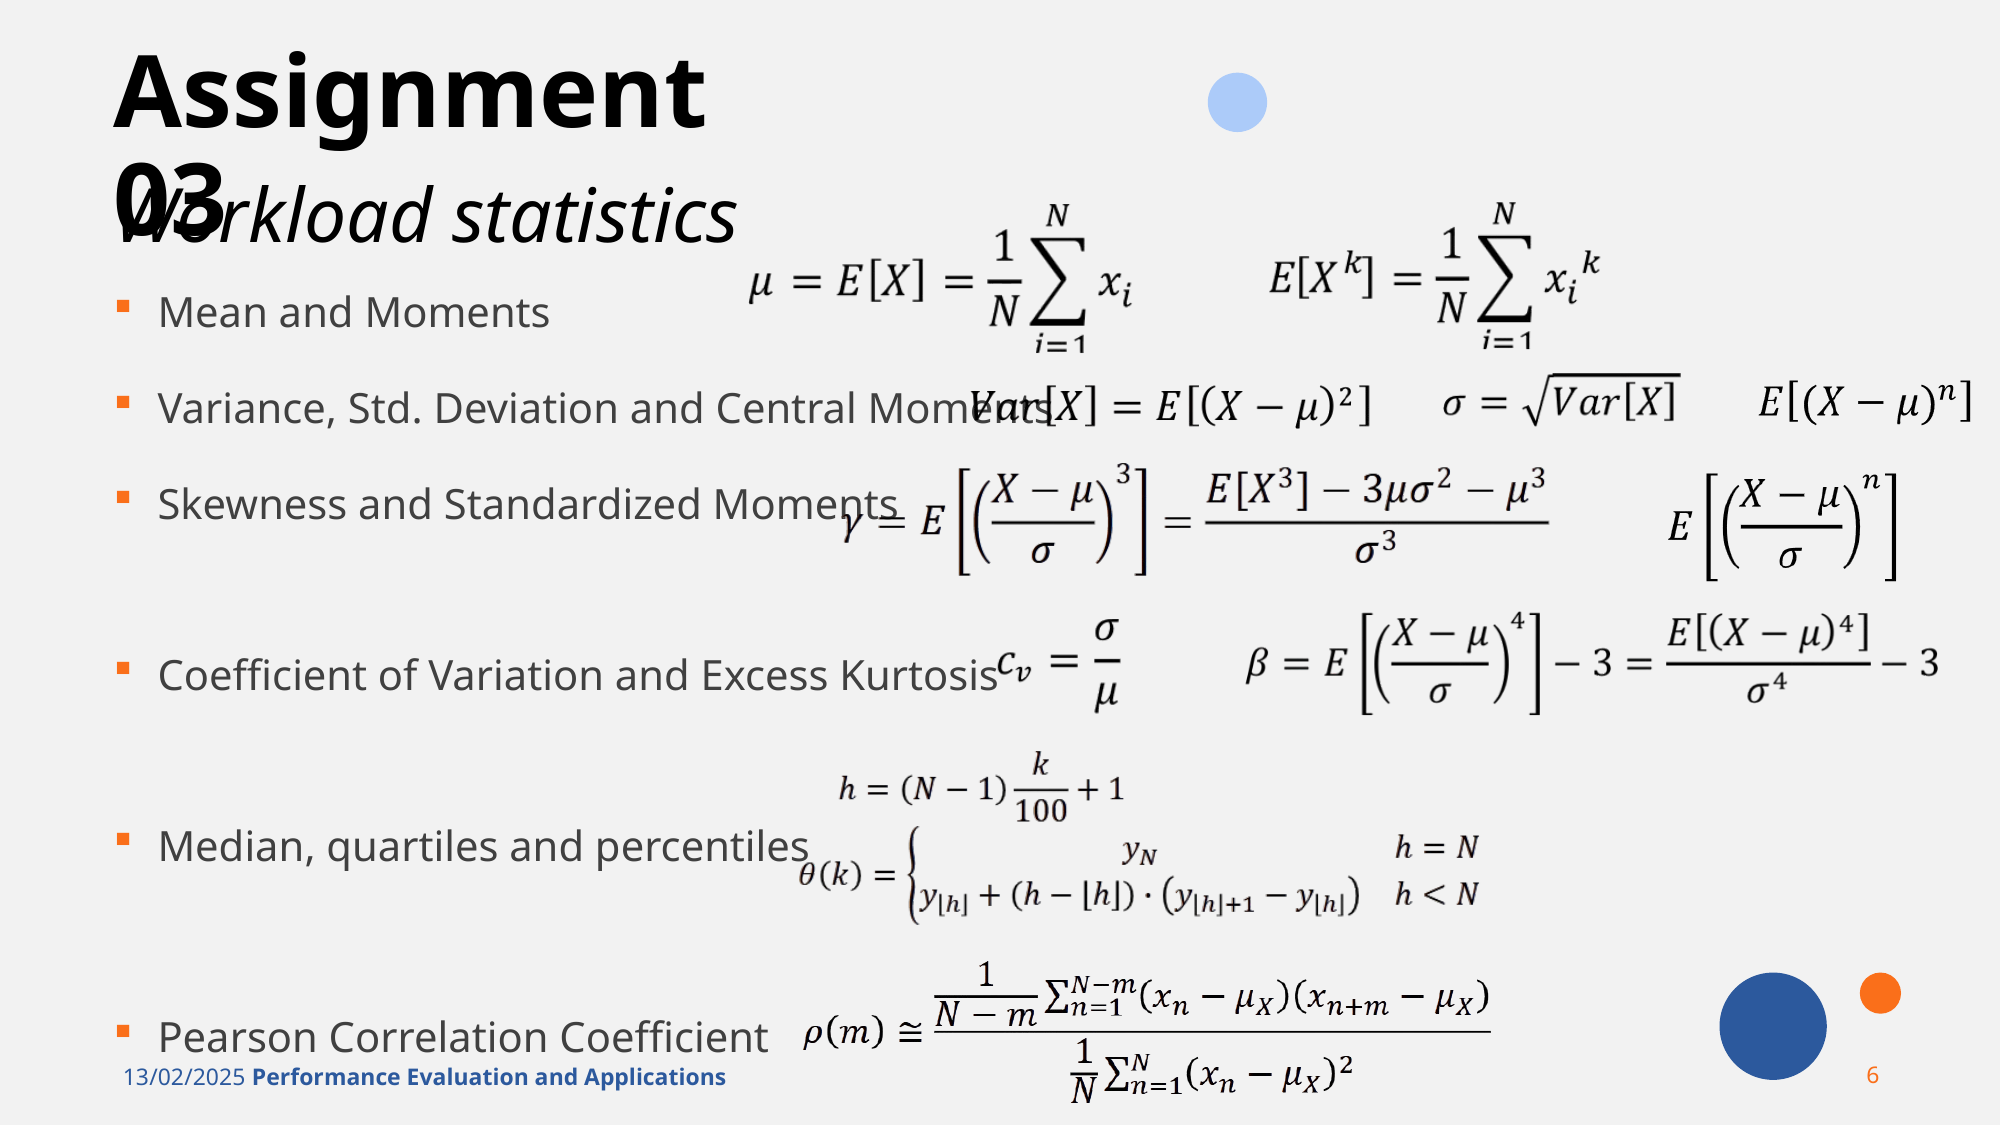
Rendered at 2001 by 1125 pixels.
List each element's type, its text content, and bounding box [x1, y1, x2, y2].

list Mean and Moments Variance, Std. Deviation and Central Moments Skewness and Standardized Moments Coefficient of Variation and Excess Kurtosis Median, quartiles and percentiles Pearson Correlation Coefficient [98, 307, 1290, 838]
picture [1663, 464, 1902, 586]
picture [834, 461, 1559, 581]
picture [989, 608, 1131, 717]
title Assignment 03 [98, 34, 801, 170]
picture [748, 203, 1136, 361]
picture [1754, 368, 1979, 434]
picture [1441, 368, 1687, 432]
picture [1268, 199, 1615, 357]
picture [797, 743, 1486, 933]
picture [966, 380, 1375, 434]
picture [800, 960, 1500, 1105]
text_box Workload statistics [98, 170, 1375, 307]
picture [1243, 610, 1944, 719]
